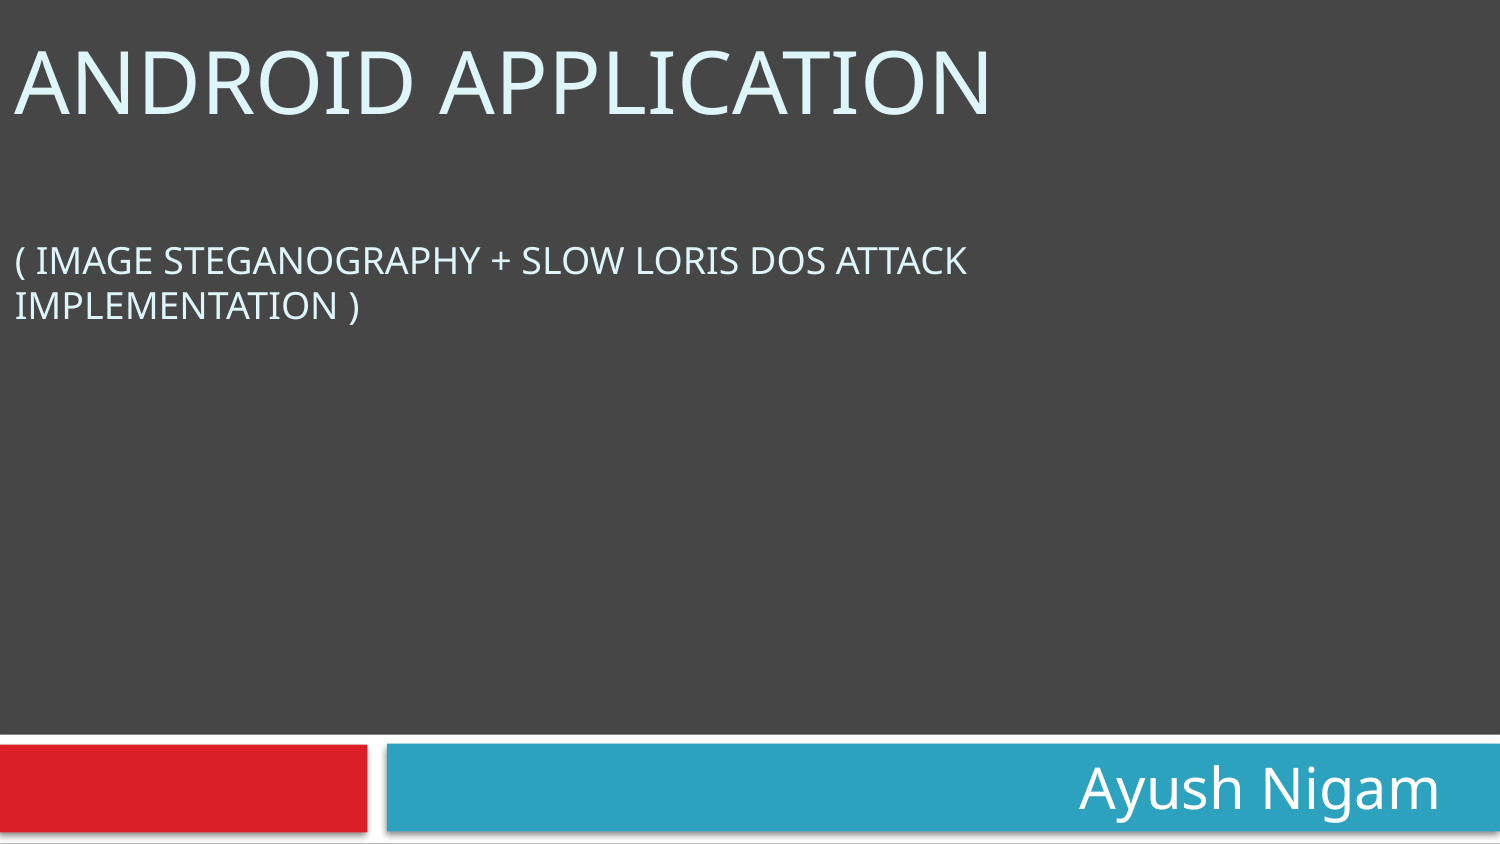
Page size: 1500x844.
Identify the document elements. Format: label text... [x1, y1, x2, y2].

title Android application ( Image Steganography + Slow Loris dos Attack Implementation ) [0, 0, 1225, 335]
subtitle Ayush Nigam [387, 744, 1457, 829]
